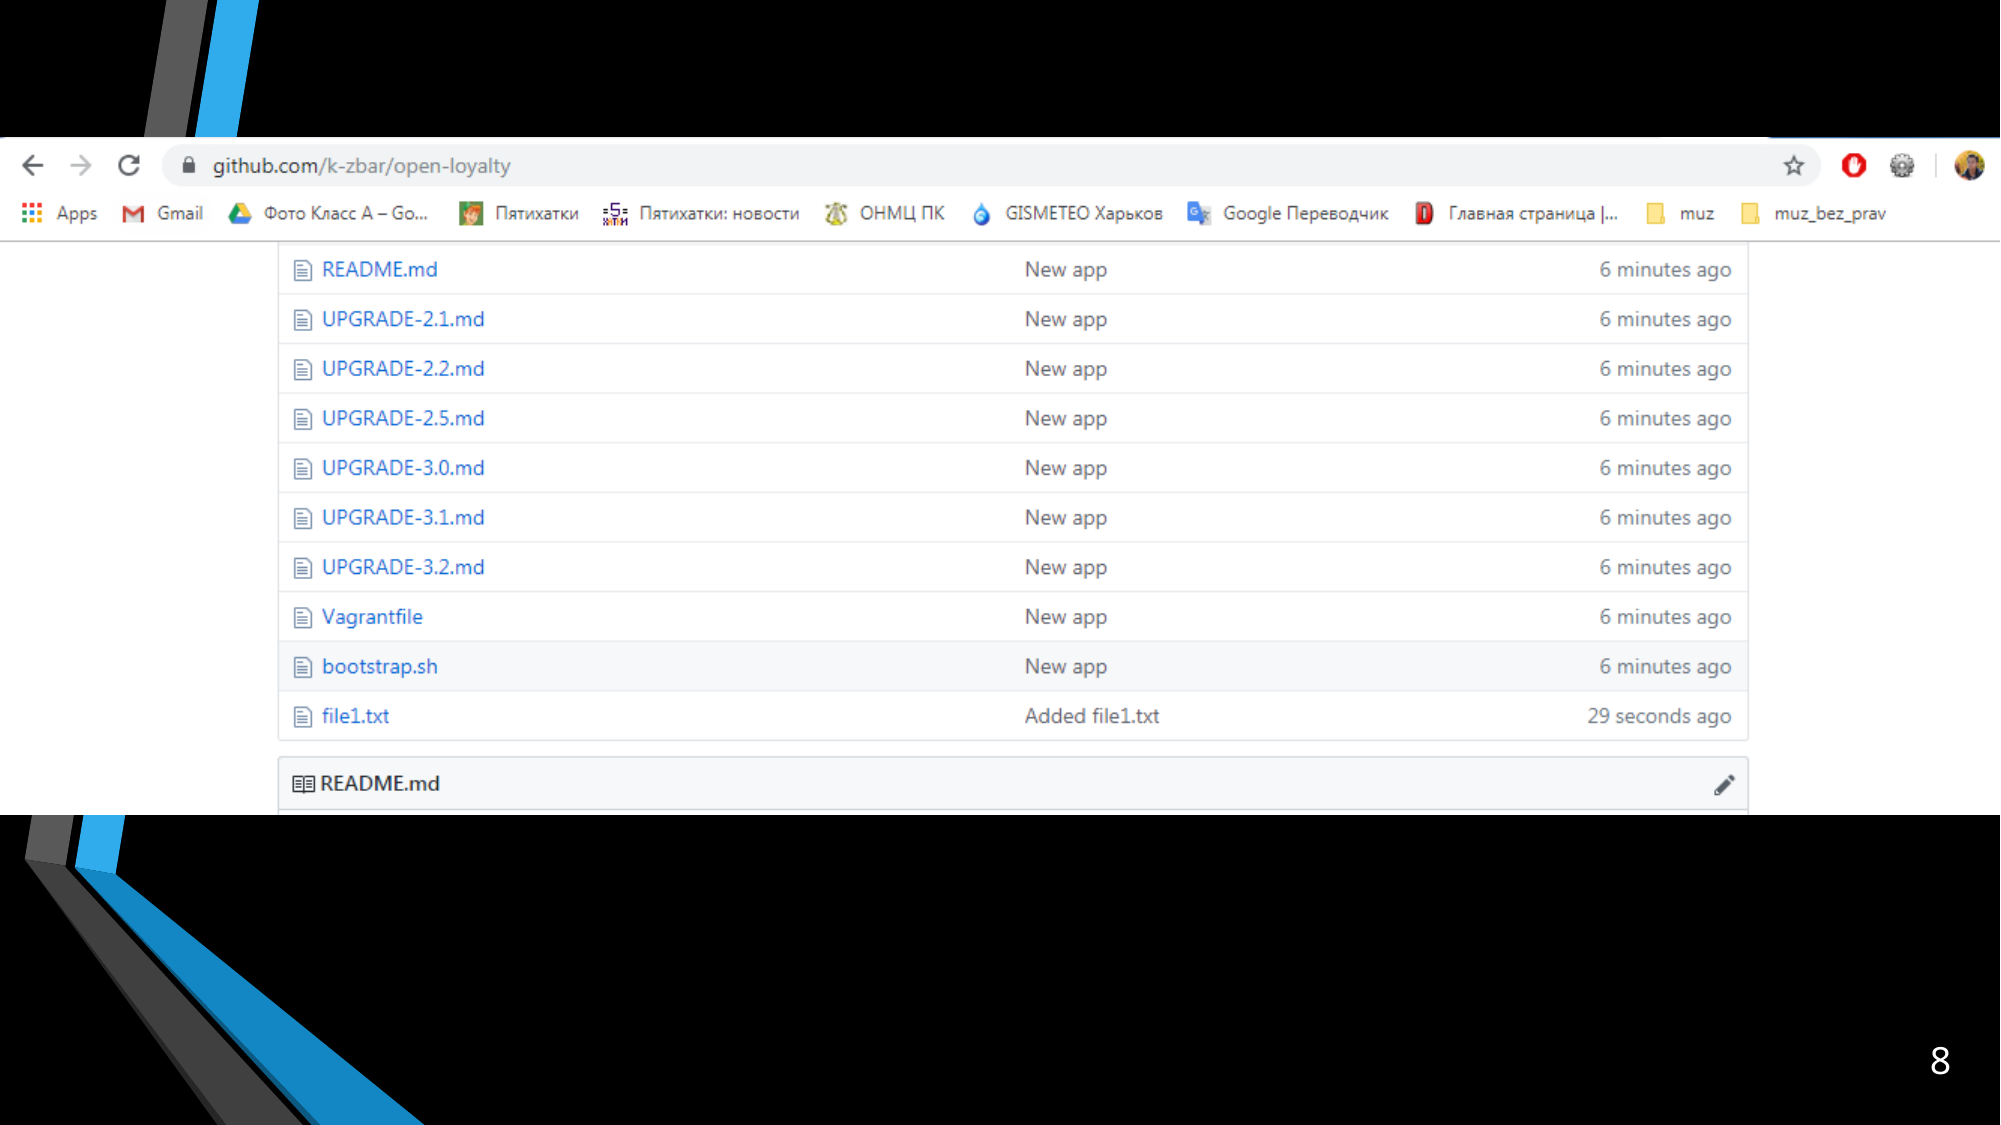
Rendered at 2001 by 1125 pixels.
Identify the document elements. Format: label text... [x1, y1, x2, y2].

text_box 8 [1915, 1029, 1967, 1090]
picture [0, 137, 2000, 816]
